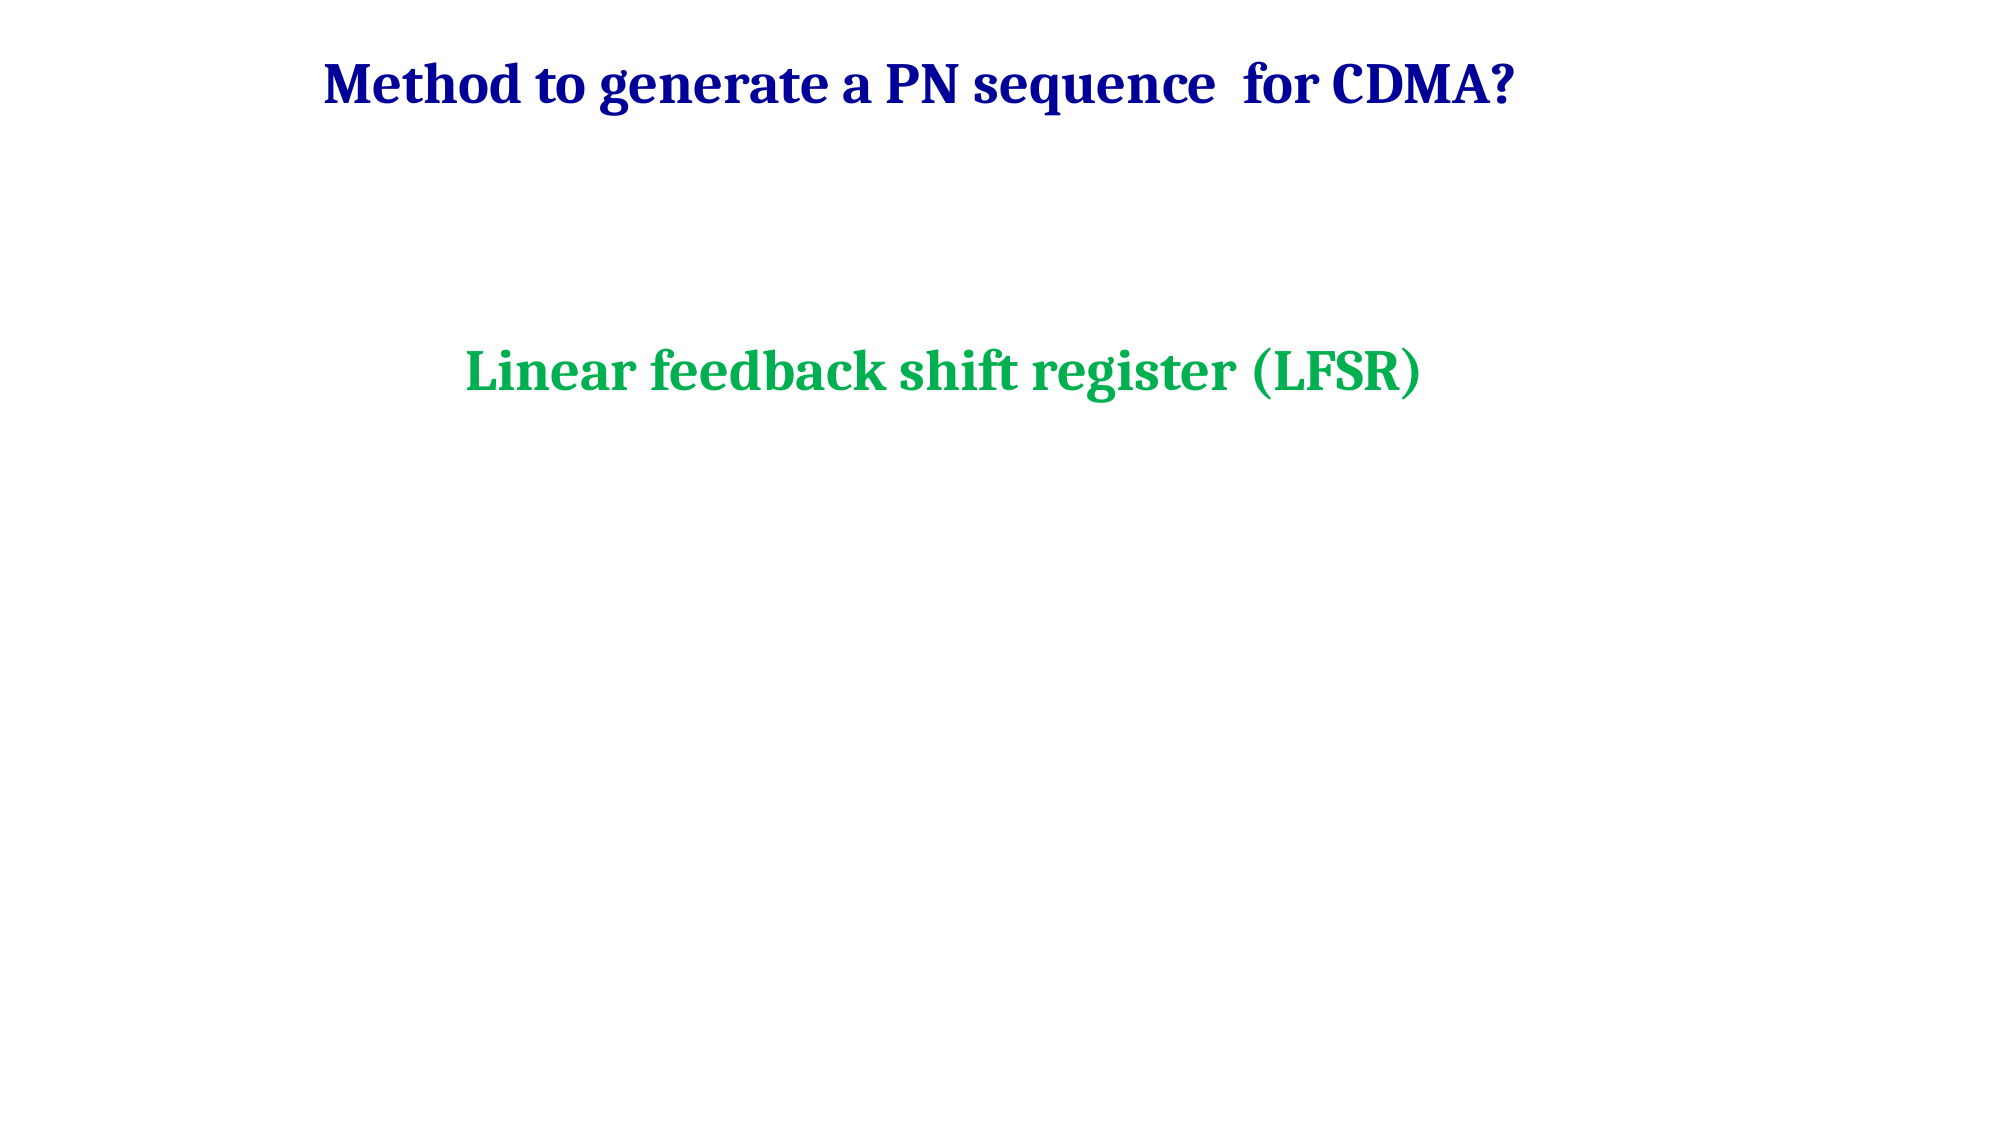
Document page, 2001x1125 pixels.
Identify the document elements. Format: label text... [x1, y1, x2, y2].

text_box Linear feedback shift register (LFSR) [450, 324, 1440, 410]
text_box Method to generate a PN sequence for CDMA? [308, 37, 1533, 123]
